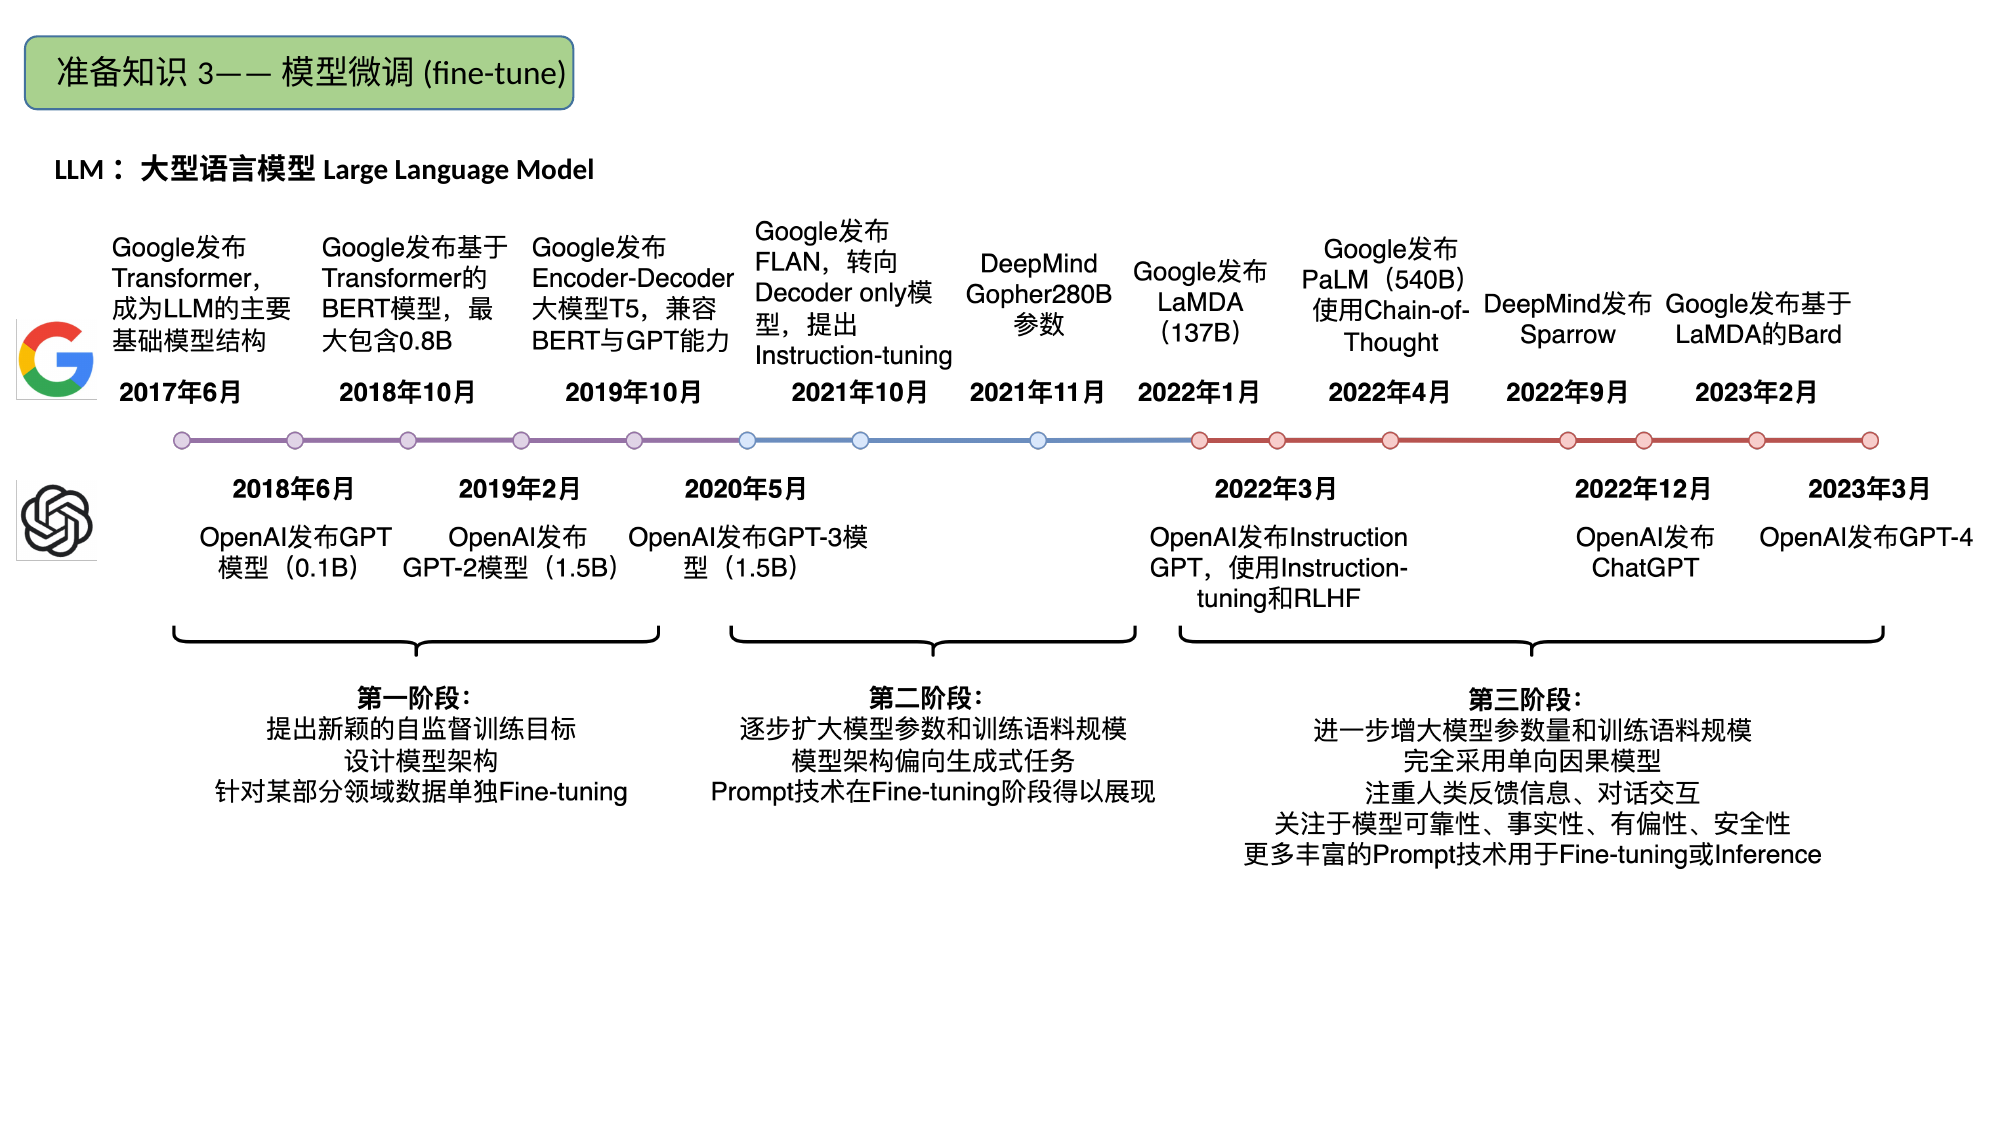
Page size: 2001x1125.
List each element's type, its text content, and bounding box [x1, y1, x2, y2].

picture [0, 190, 2000, 900]
text_box [23, 35, 575, 111]
text_box LLM：大型语言模型Large Language Model [39, 143, 653, 190]
text_box 准备知识3——模型微调(fine-tune) [41, 43, 582, 99]
